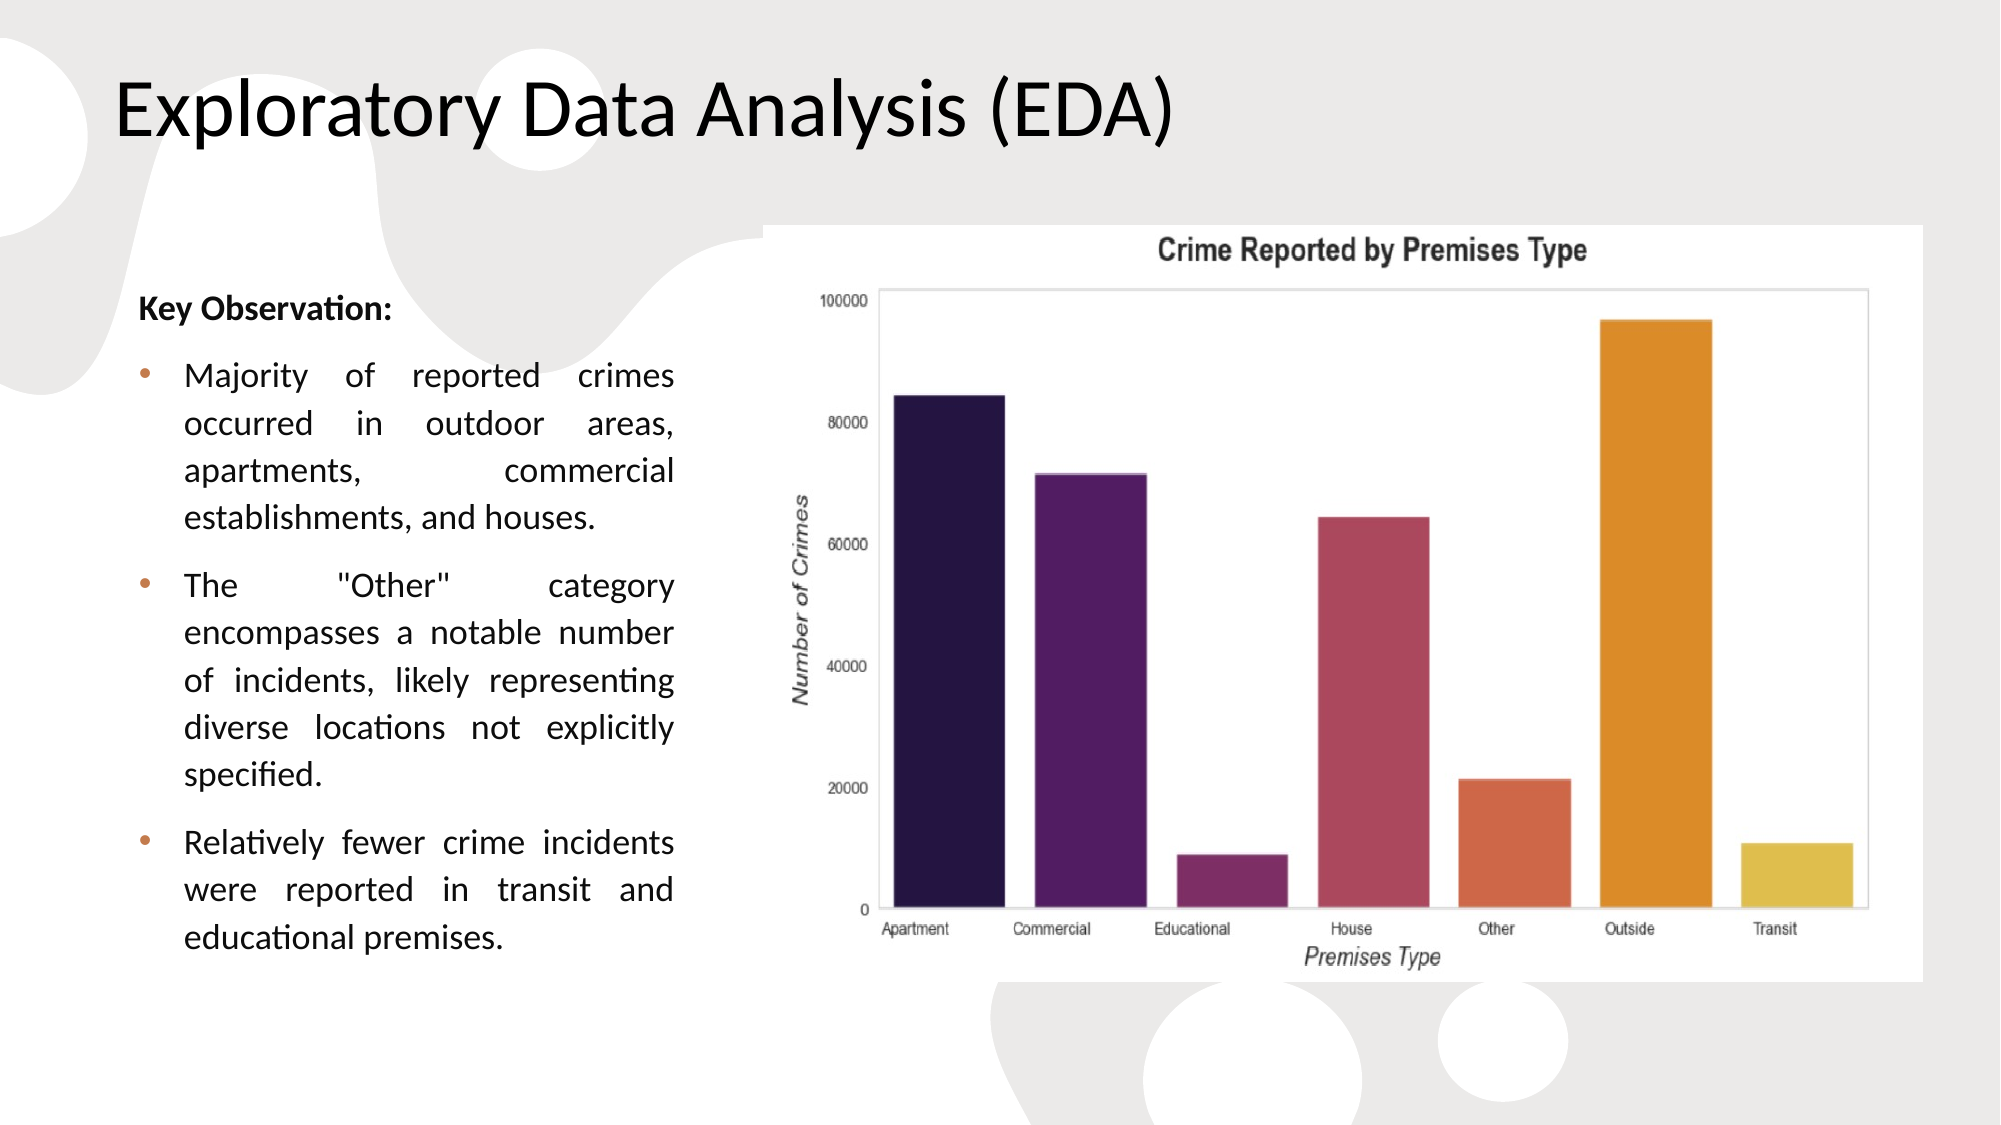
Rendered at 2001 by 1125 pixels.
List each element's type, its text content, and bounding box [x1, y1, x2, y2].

picture [763, 225, 1923, 982]
title Exploratory Data Analysis (EDA) [99, 10, 1900, 161]
list Key Observation: Majority of reported crimes occurred in outdoor areas, apartments, commercial establishments, and houses. The "Other" category encompasses a notable number of incidents, likely representing diverse locations not explicitly specified. Relatively fewer crime incidents were reported in transit and educational premises. [123, 272, 691, 965]
